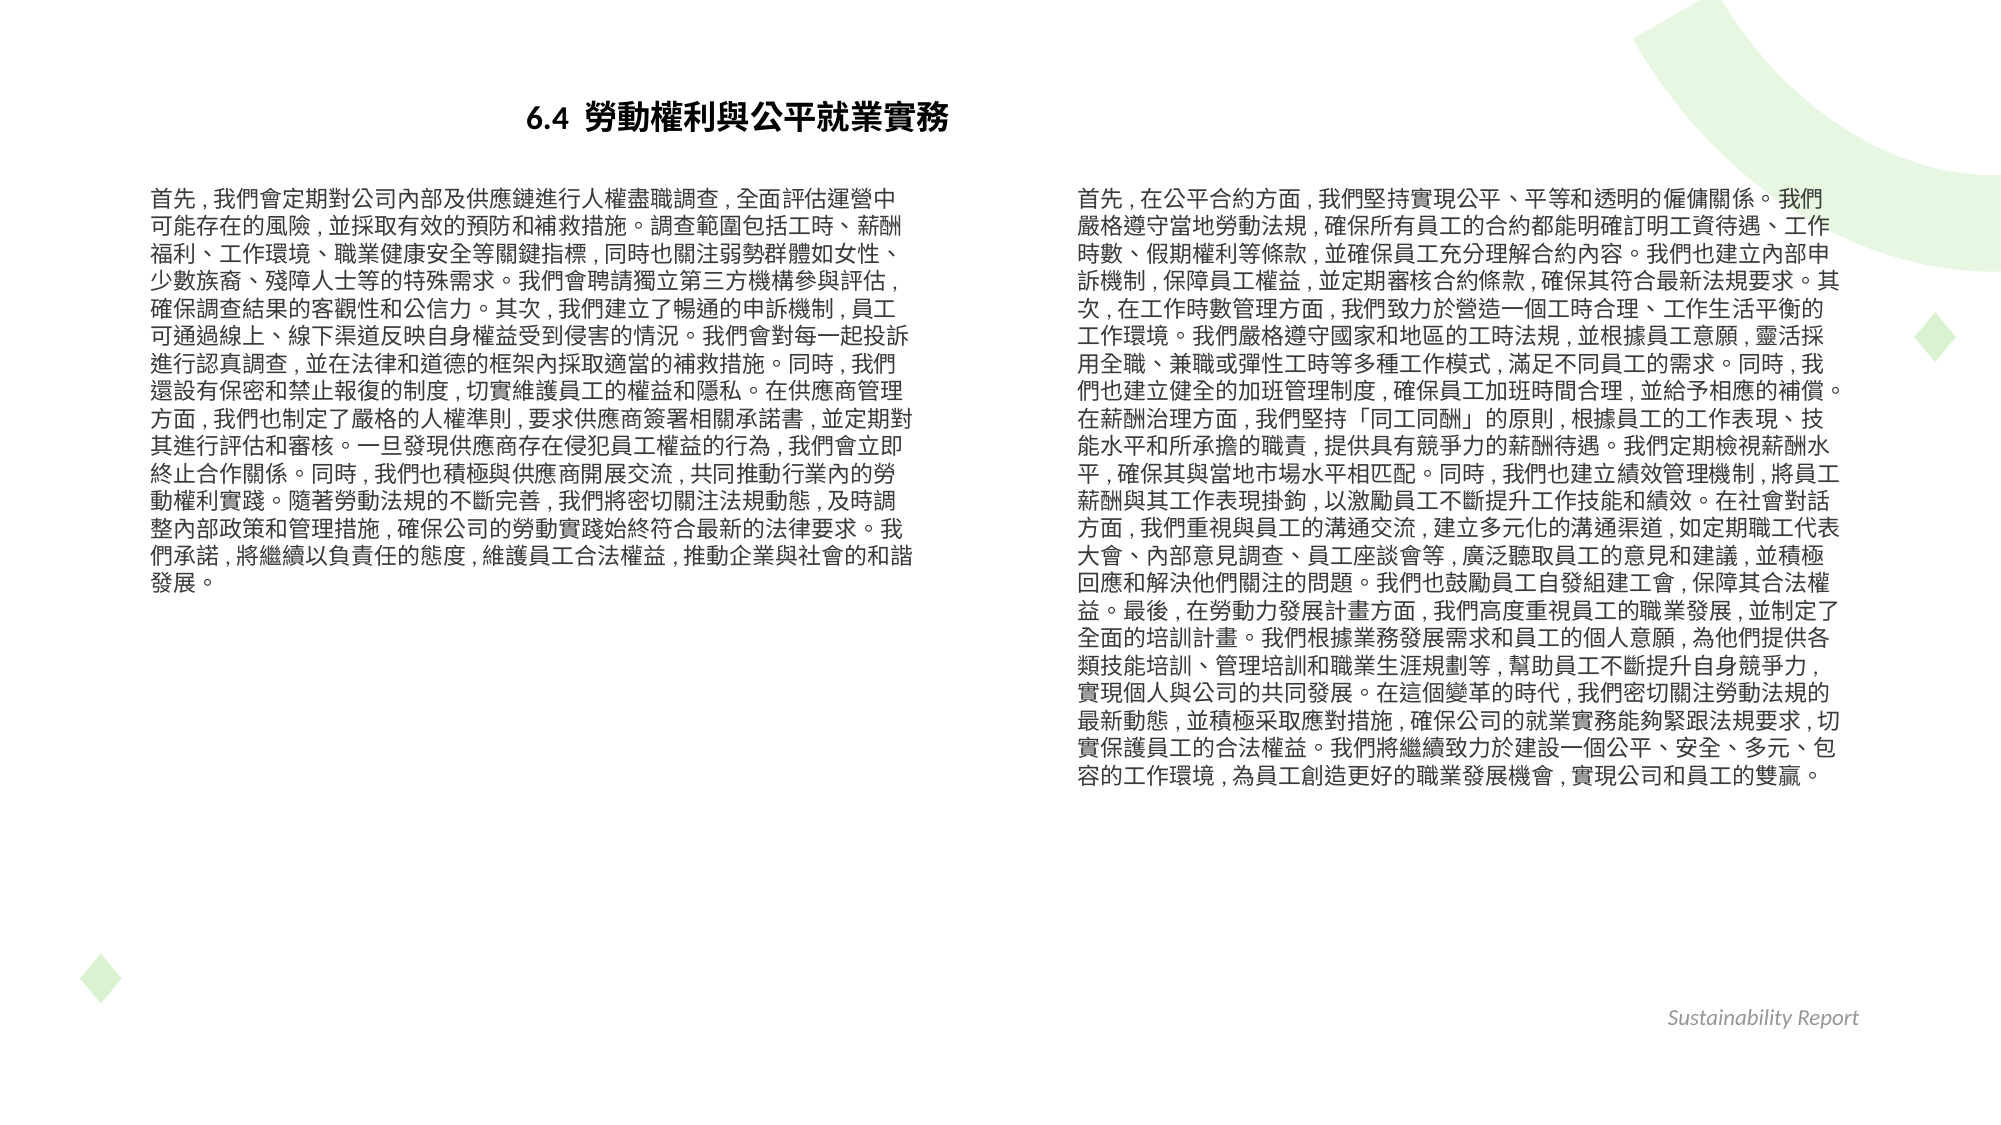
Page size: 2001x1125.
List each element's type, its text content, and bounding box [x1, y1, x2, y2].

text_box 6.4 勞動權利與公平就業實務 [511, 88, 965, 144]
text_box 首先,我們會定期對公司內部及供應鏈進行人權盡職調查,全面評估運營中可能存在的風險,並採取有效的預防和補救措施。調查範圍包括工時、薪酬福利、工作環境、職業健康安全等關鍵指標,同時也關注弱勢群體如女性、少數族裔、殘障人士等的特殊需求。我們會聘請獨立第三方機構參與評估,確保調查結果的客觀性和公信力。其次,我們建立了暢通的申訴機制,員工可通過線上、線下渠道反映自身權益受到侵害的情況。我們會對每一起投訴進行認真調查,並在法律和道德的框架內採取適當的補救措施。同時,我們還設有保密和禁止報復的制度,切實維護員工的權益和隱私。在供應商管理方面,我們也制定了嚴格的人權準則,要求供應商簽署相關承諾書,並定期對其進行評估和審核。一旦發現供應商存在侵犯員工權益的行為,我們會立即終止合作關係。同時,我們也積極與供應商開展交流,共同推動行業內的勞動權利實踐。隨著勞動法規的不斷完善,我們將密切關注法規動態,及時調整內部政策和管理措施,確保公司的勞動實踐始終符合最新的法律要求。我們承諾,將繼續以負責任的態度,維護員工合法權益,推動企業與社會的和諧發展。 [135, 177, 933, 604]
text_box 首先,在公平合約方面,我們堅持實現公平、平等和透明的僱傭關係。我們嚴格遵守當地勞動法規,確保所有員工的合約都能明確訂明工資待遇、工作時數、假期權利等條款,並確保員工充分理解合約內容。我們也建立內部申訴機制,保障員工權益,並定期審核合約條款,確保其符合最新法規要求。其次,在工作時數管理方面,我們致力於營造一個工時合理、工作生活平衡的工作環境。我們嚴格遵守國家和地區的工時法規,並根據員工意願,靈活採用全職、兼職或彈性工時等多種工作模式,滿足不同員工的需求。同時,我們也建立健全的加班管理制度,確保員工加班時間合理,並給予相應的補償。在薪酬治理方面,我們堅持「同工同酬」的原則,根據員工的工作表現、技能水平和所承擔的職責,提供具有競爭力的薪酬待遇。我們定期檢視薪酬水平,確保其與當地市場水平相匹配。同時,我們也建立績效管理機制,將員工薪酬與其工作表現掛鉤,以激勵員工不斷提升工作技能和績效。在社會對話方面,我們重視與員工的溝通交流,建立多元化的溝通渠道,如定期職工代表大會、內部意見調查、員工座談會等,廣泛聽取員工的意見和建議,並積極回應和解決他們關注的問題。我們也鼓勵員工自發組建工會,保障其合法權益。最後,在勞動力發展計畫方面,我們高度重視員工的職業發展,並制定了全面的培訓計畫。我們根據業務發展需求和員工的個人意願,為他們提供各類技能培訓、管理培訓和職業生涯規劃等,幫助員工不斷提升自身競爭力,實現個人與公司的共同發展。在這個變革的時代,我們密切關注勞動法規的最新動態,並積極采取應對措施,確保公司的就業實務能夠緊跟法規要求,切實保護員工的合法權益。我們將繼續致力於建設一個公平、安全、多元、包容的工作環境,為員工創造更好的職業發展機會,實現公司和員工的雙贏。 [1062, 177, 1861, 796]
text_box Sustainability Report [1652, 995, 1875, 1038]
